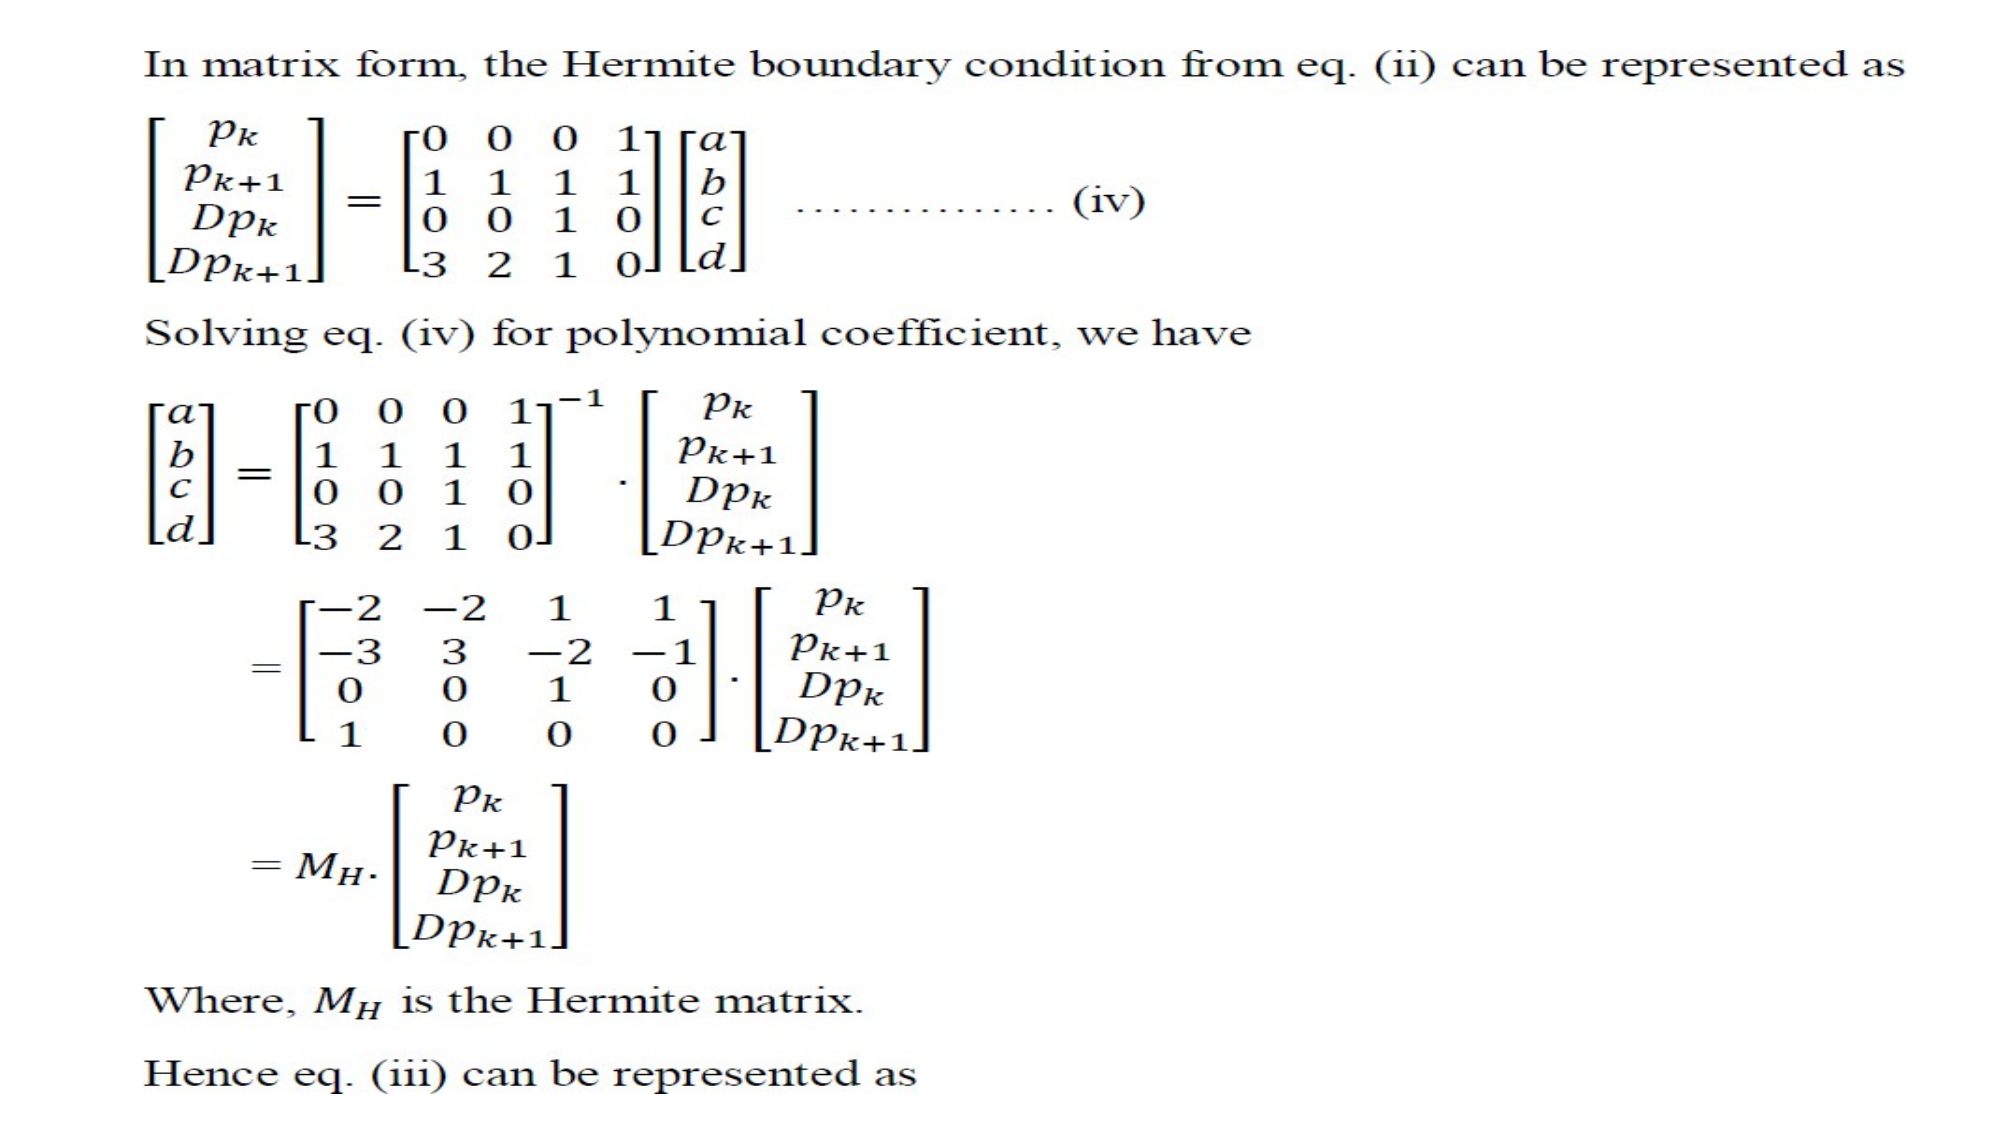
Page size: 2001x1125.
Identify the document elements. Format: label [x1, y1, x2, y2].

picture [143, 50, 1906, 1094]
